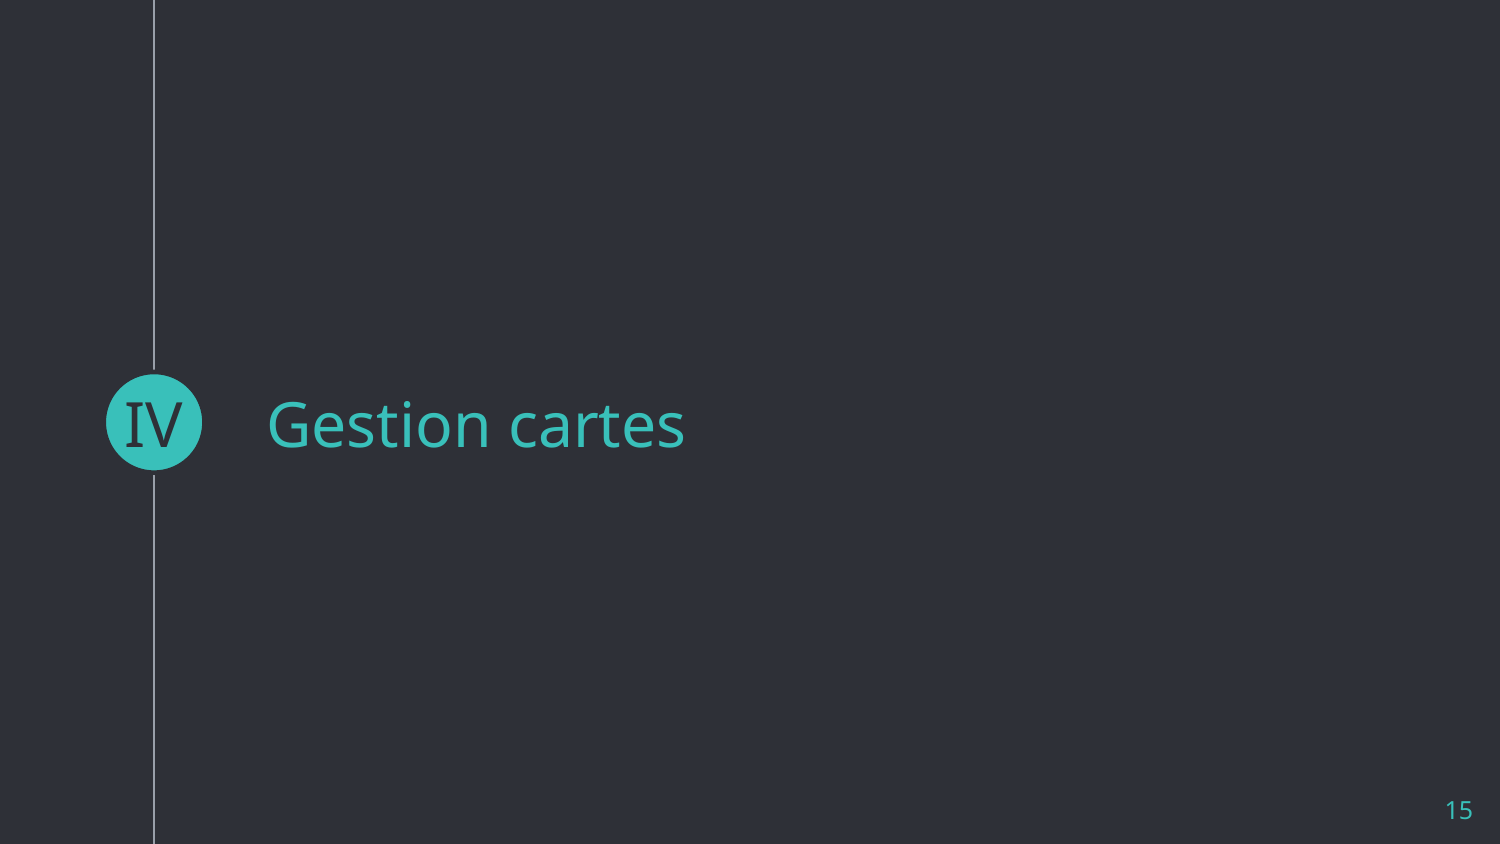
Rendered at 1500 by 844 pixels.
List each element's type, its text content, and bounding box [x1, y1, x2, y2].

text_box IV [88, 373, 220, 471]
title Gestion cartes [250, 378, 1362, 466]
slide_number 15 [1398, 779, 1489, 832]
